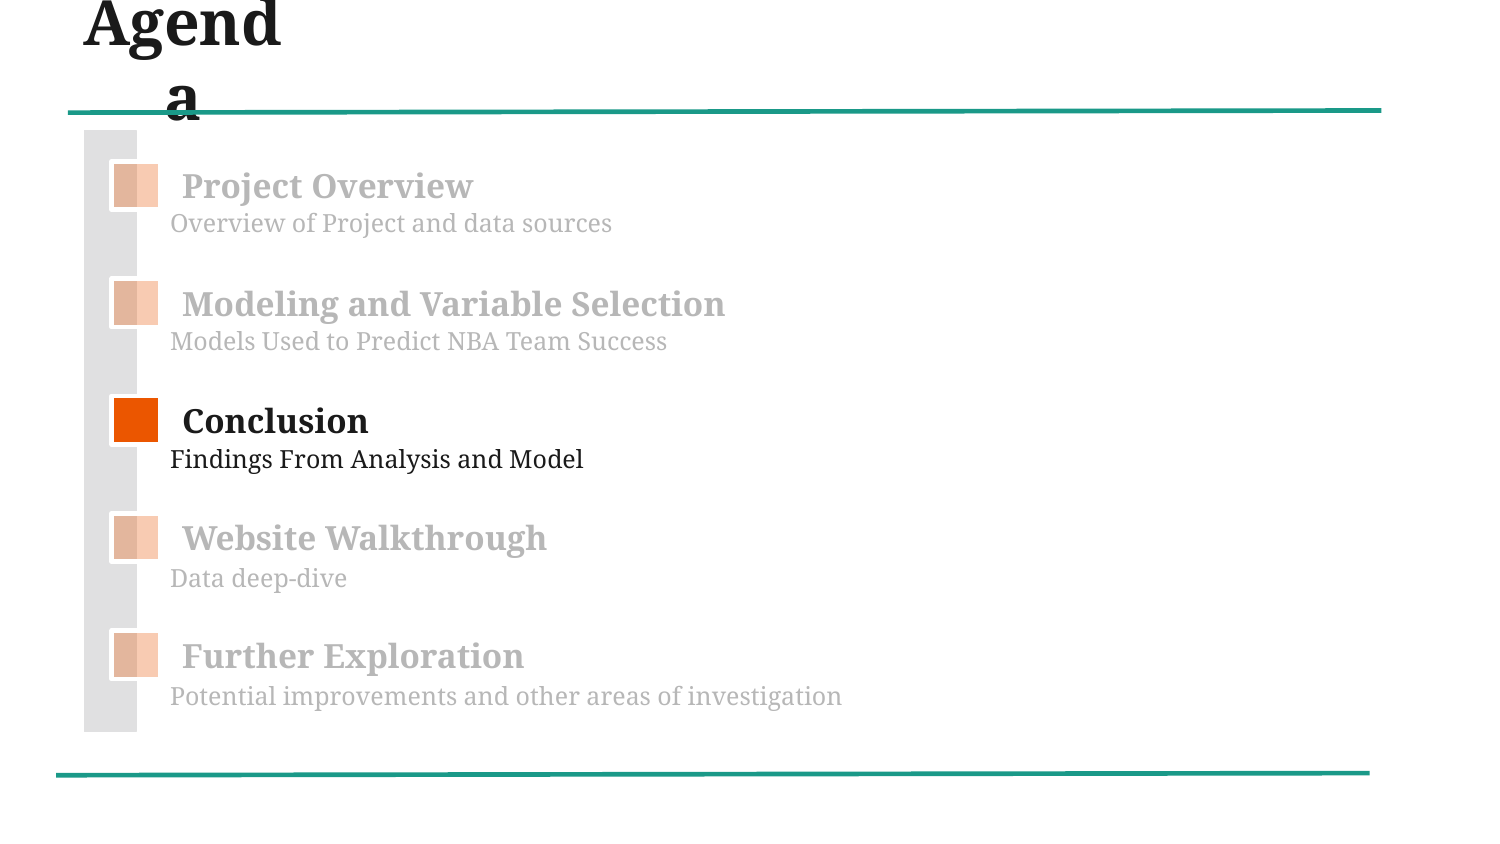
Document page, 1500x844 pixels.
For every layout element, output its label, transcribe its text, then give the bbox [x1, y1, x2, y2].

text_box Further Exploration [167, 630, 1057, 680]
text_box Project Overview [167, 161, 1057, 210]
text_box [111, 513, 161, 562]
text_box Findings From Analysis and Model [154, 434, 1050, 483]
text_box Data deep-dive [154, 552, 1050, 602]
text_box [84, 130, 137, 732]
text_box [111, 278, 161, 328]
text_box Overview of Project and data sources [154, 197, 1050, 247]
text_box Conclusion [167, 395, 1057, 445]
text_box Modeling and Variable Selection [167, 278, 1057, 328]
text_box [111, 395, 161, 445]
text_box [111, 630, 161, 680]
text_box Models Used to Predict NBA Team Success [154, 316, 1050, 365]
text_box Website Walkthrough [167, 513, 1057, 562]
text_box [111, 161, 161, 210]
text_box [56, 772, 1370, 776]
text_box Agenda [56, 10, 310, 105]
text_box Potential improvements and other areas of investigation [154, 671, 1050, 720]
